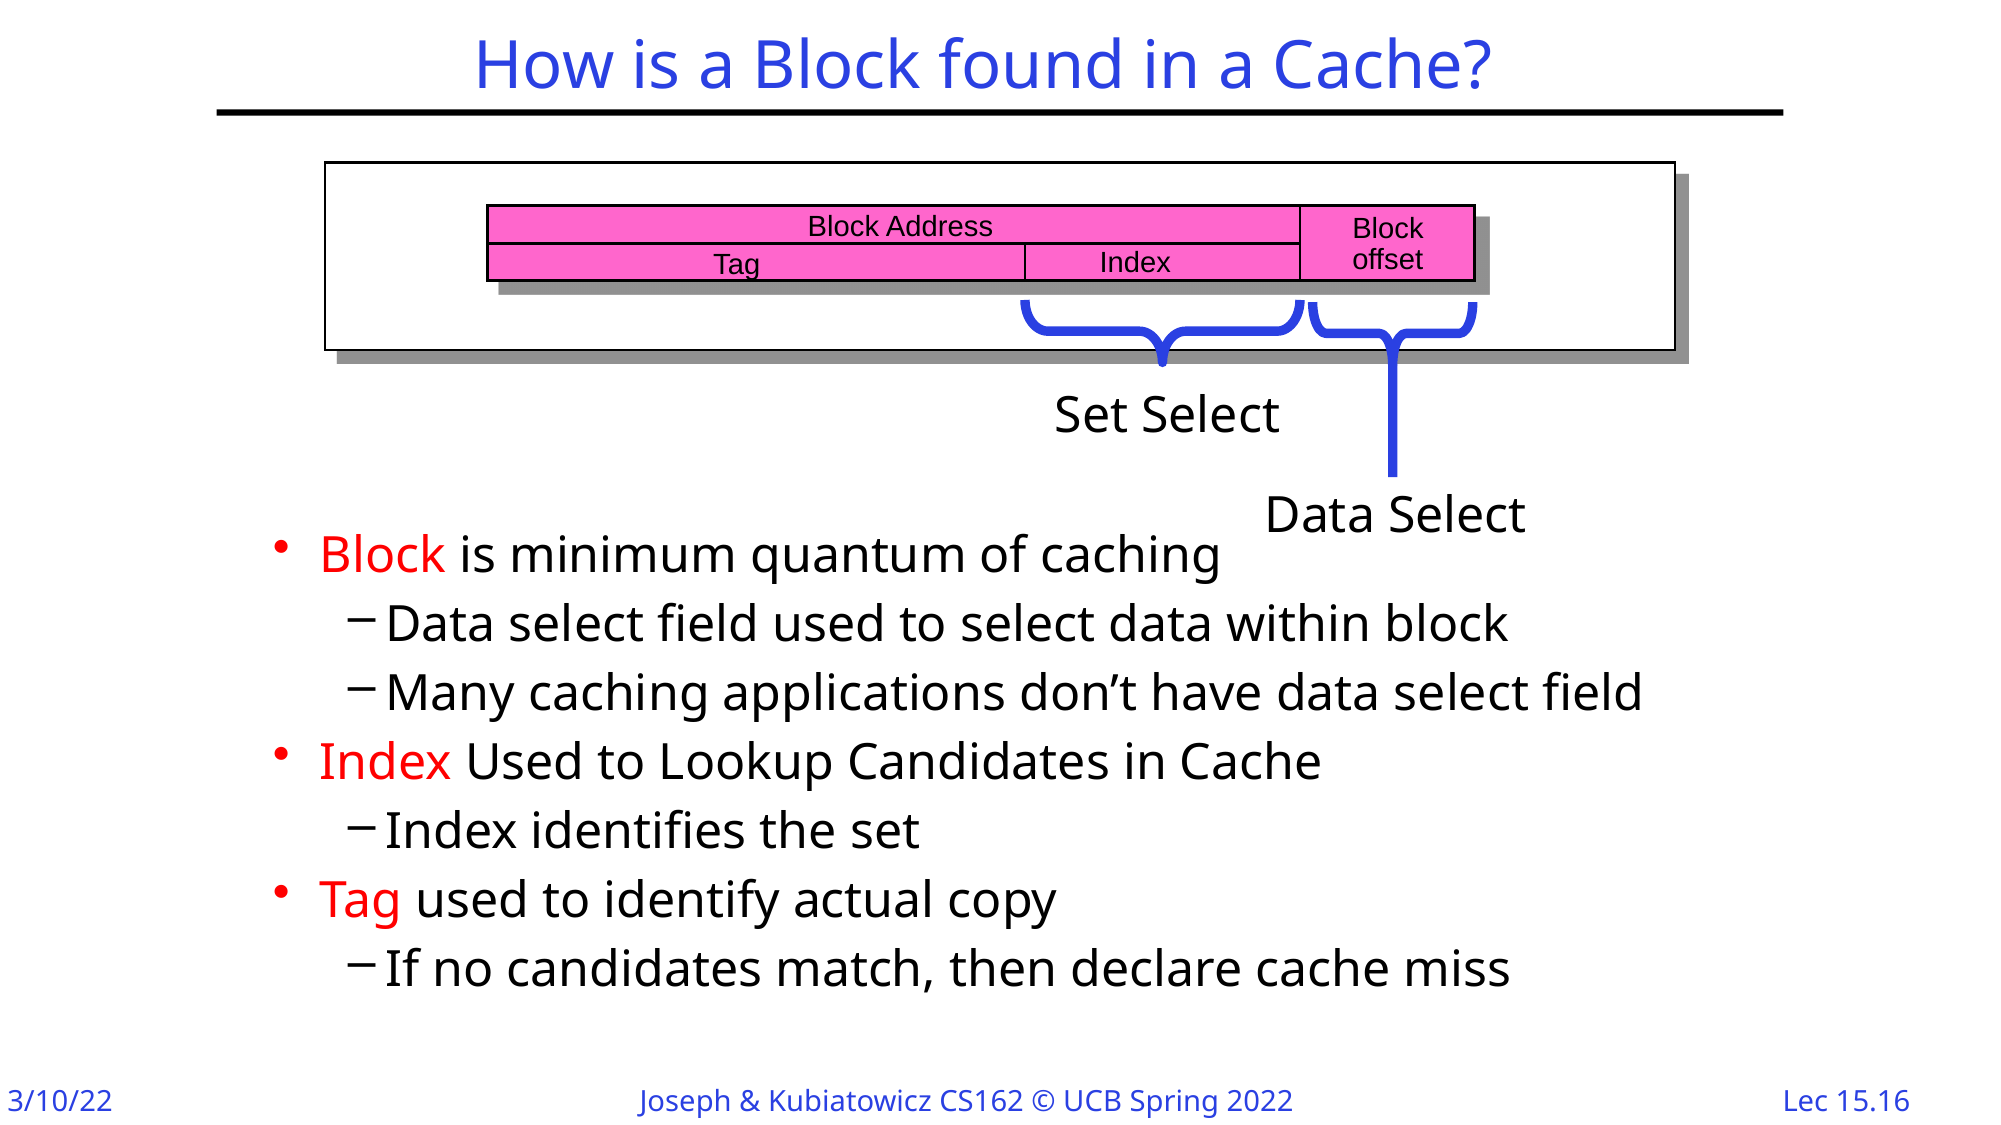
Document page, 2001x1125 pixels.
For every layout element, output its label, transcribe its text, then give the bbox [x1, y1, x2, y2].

list Block is minimum quantum of caching Data select field used to select data within block Many caching applications don’t have data select field Index Used to Lookup Candidates in Cache Index identifies the set Tag used to identify actual copy If no candidates match, then declare cache miss [262, 525, 1750, 1125]
title How is a Block found in a Cache? [375, 37, 1592, 98]
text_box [324, 162, 1676, 552]
